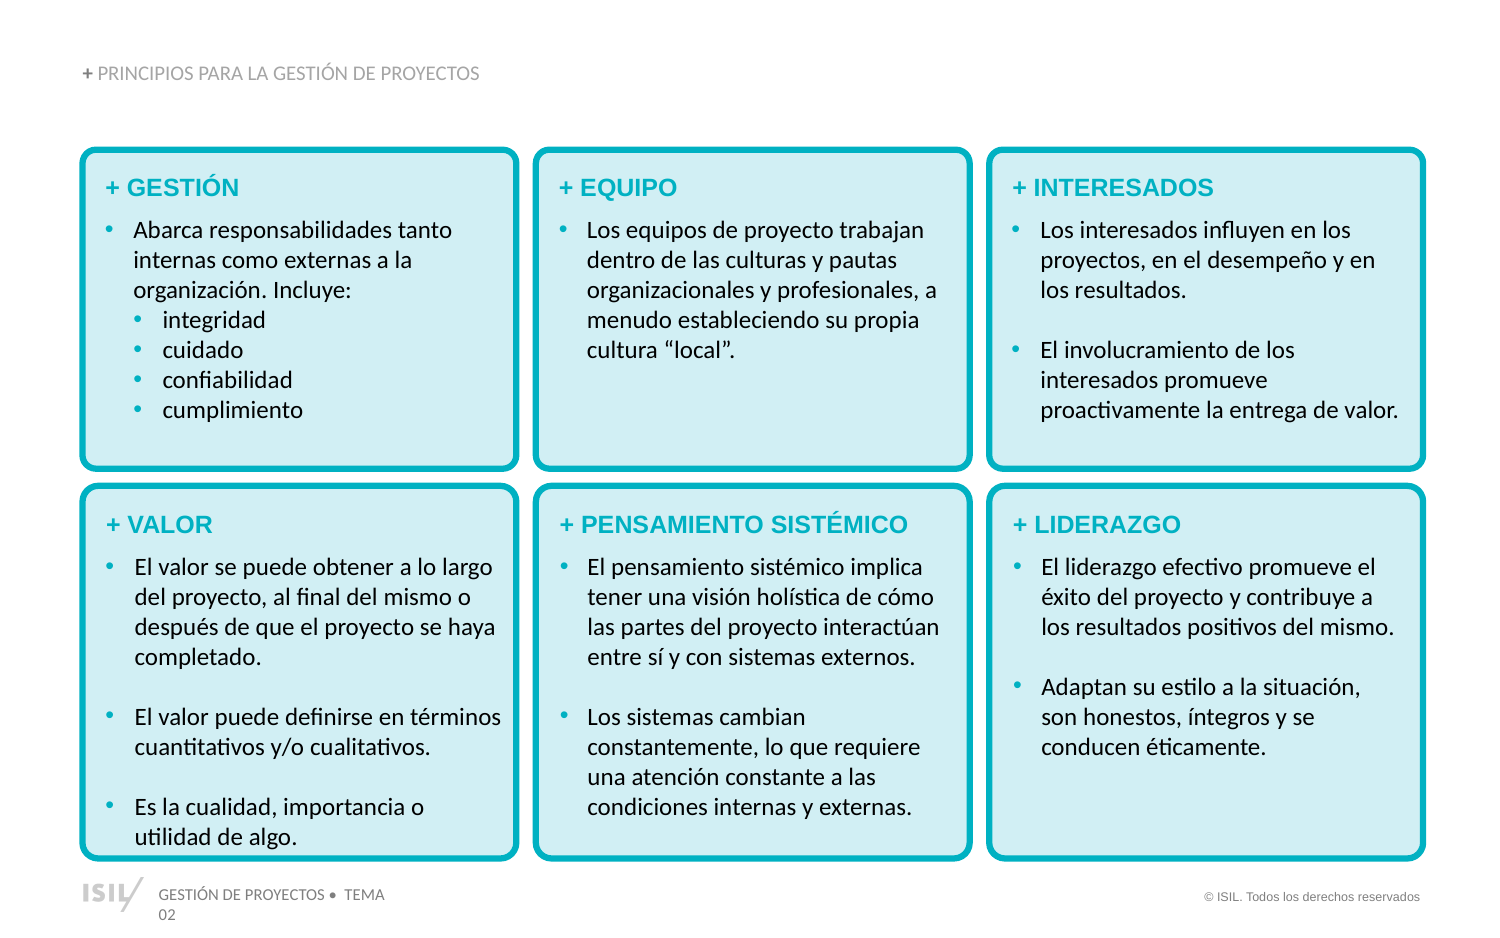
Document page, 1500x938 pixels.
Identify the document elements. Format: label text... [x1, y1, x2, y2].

text_box + PRINCIPIOS PARA LA GESTIÓN DE PROYECTOS [82, 61, 818, 85]
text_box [82, 149, 1424, 469]
text_box + VALOR El valor se puede obtener a lo largo del proyecto, al final del mismo o después de que el proyecto se haya completado. El valor puede definirse en términos cuantitativos y/o cualitativos. Es la cualidad, importancia o utilidad de algo. [82, 485, 517, 859]
text_box + LIDERAZGO El liderazgo efectivo promueve el éxito del proyecto y contribuye a los resultados positivos del mismo. Adaptan su estilo a la situación, son honestos, íntegros y se conducen éticamente. [989, 485, 1424, 859]
text_box + PENSAMIENTO SISTÉMICO El pensamiento sistémico implica tener una visión holística de cómo las partes del proyecto interactúan entre sí y con sistemas externos. Los sistemas cambian constantemente, lo que requiere una atención constante a las condiciones internas y externas. [535, 485, 970, 859]
